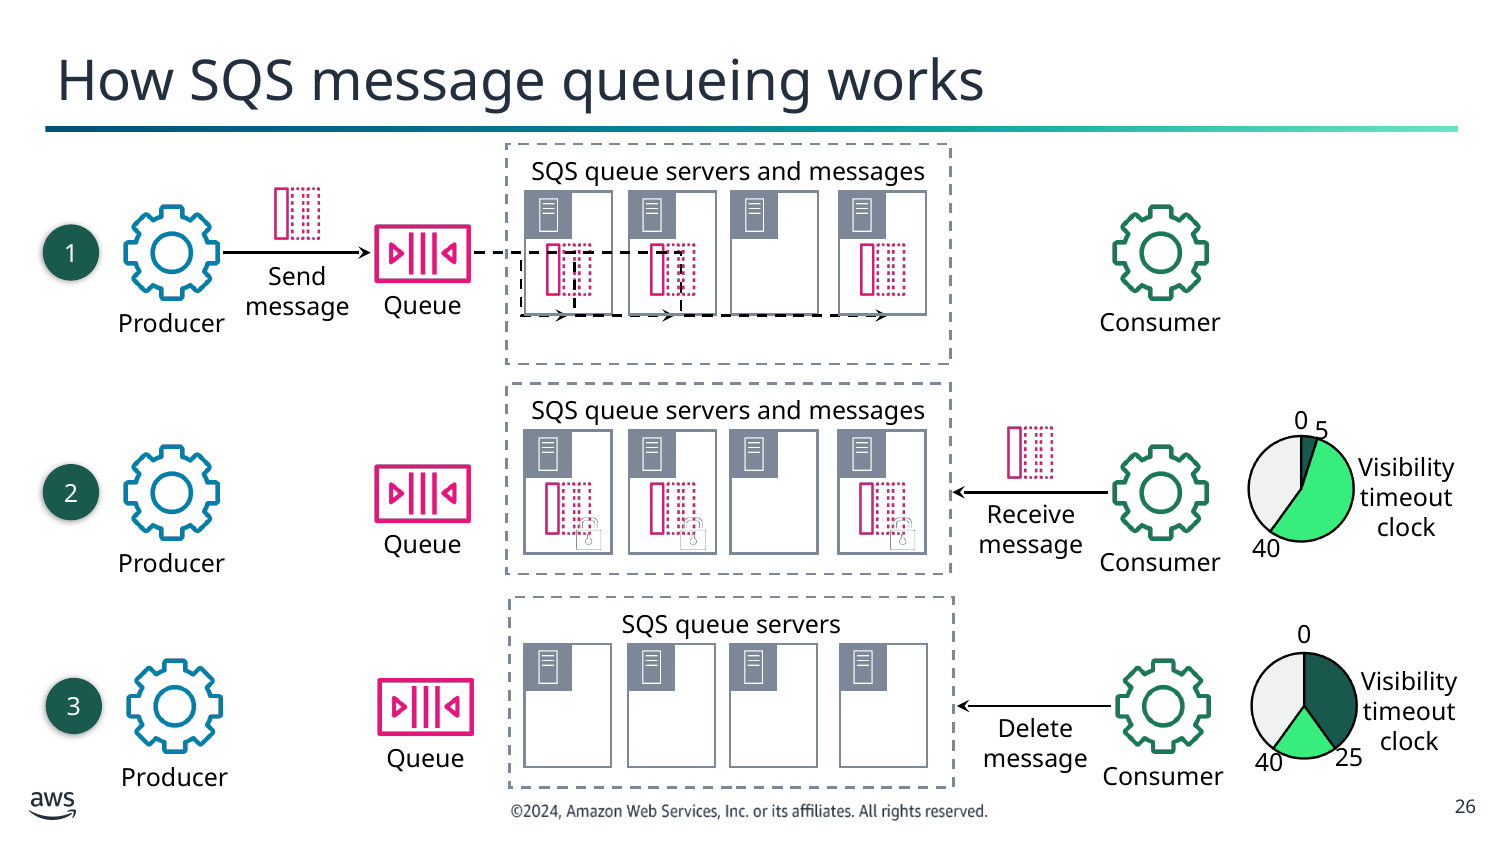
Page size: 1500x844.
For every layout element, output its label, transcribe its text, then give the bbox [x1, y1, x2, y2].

picture [29, 792, 76, 820]
picture [465, 798, 1034, 829]
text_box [42, 143, 1490, 798]
title How SQS message queueing works [45, 37, 1456, 128]
picture [535, 126, 1458, 132]
slide_number ‹#› [1416, 807, 1477, 822]
